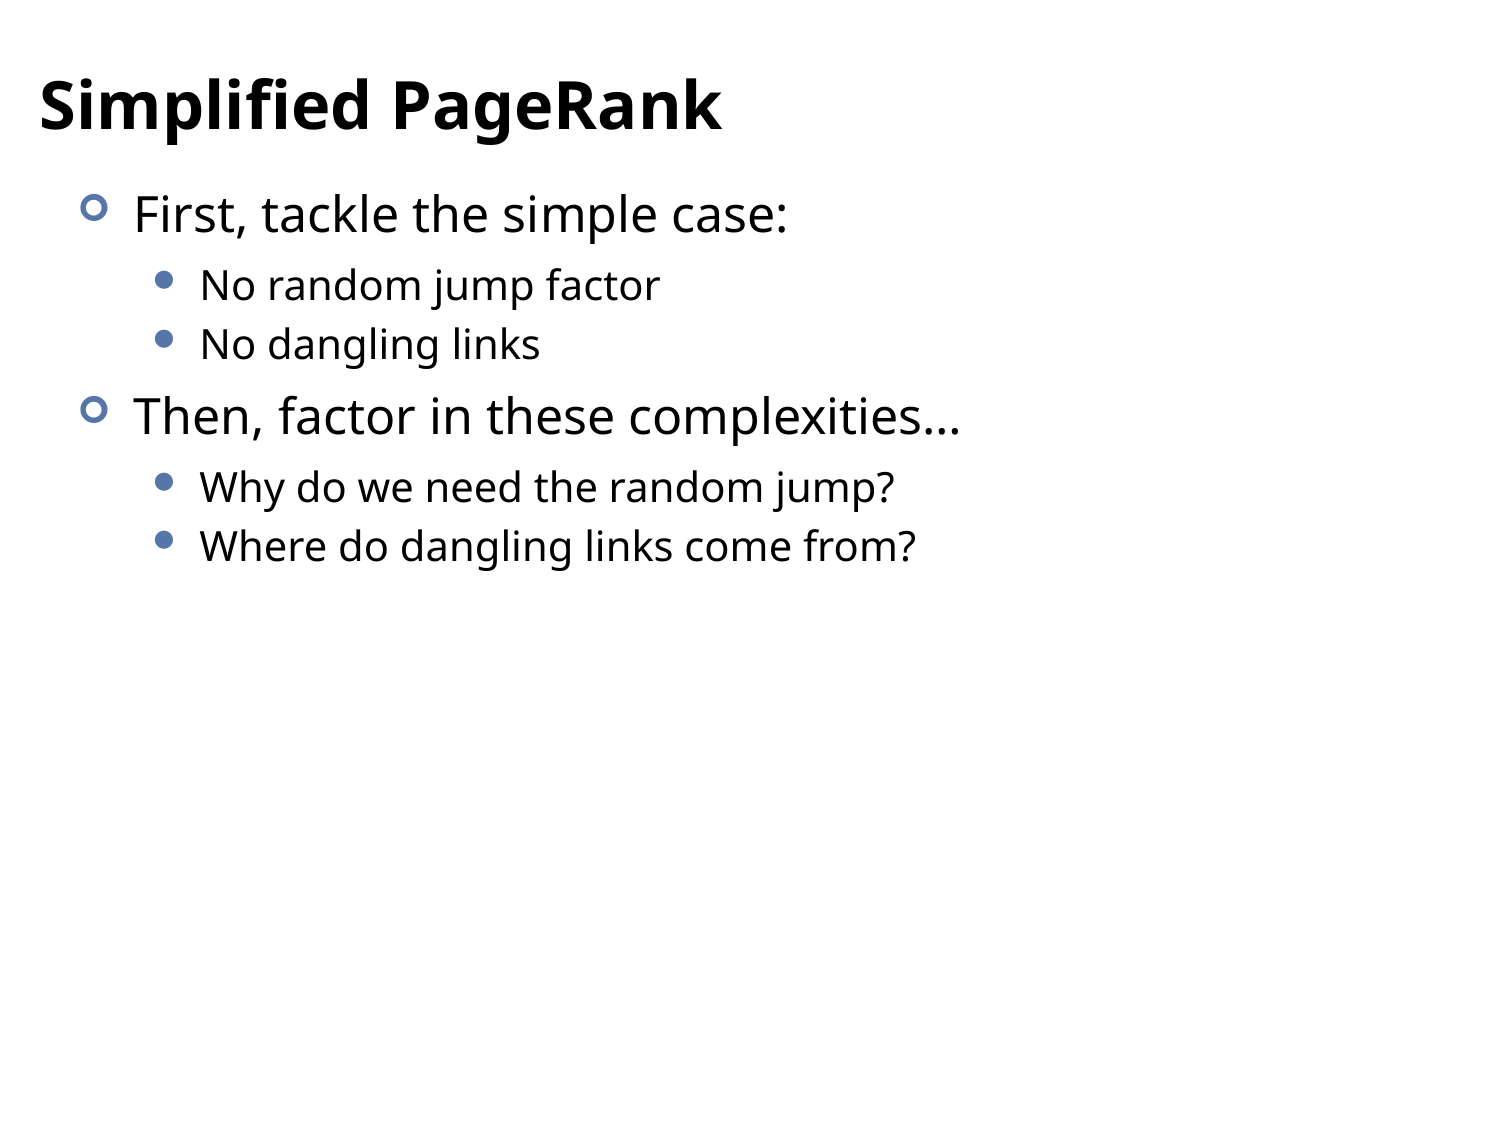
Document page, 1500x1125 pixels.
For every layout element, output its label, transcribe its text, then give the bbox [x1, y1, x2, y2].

title Simplified PageRank [24, 18, 1451, 188]
list First, tackle the simple case: No random jump factor No dangling links Then, factor in these complexities… Why do we need the random jump? Where do dangling links come from? [62, 174, 1451, 1013]
